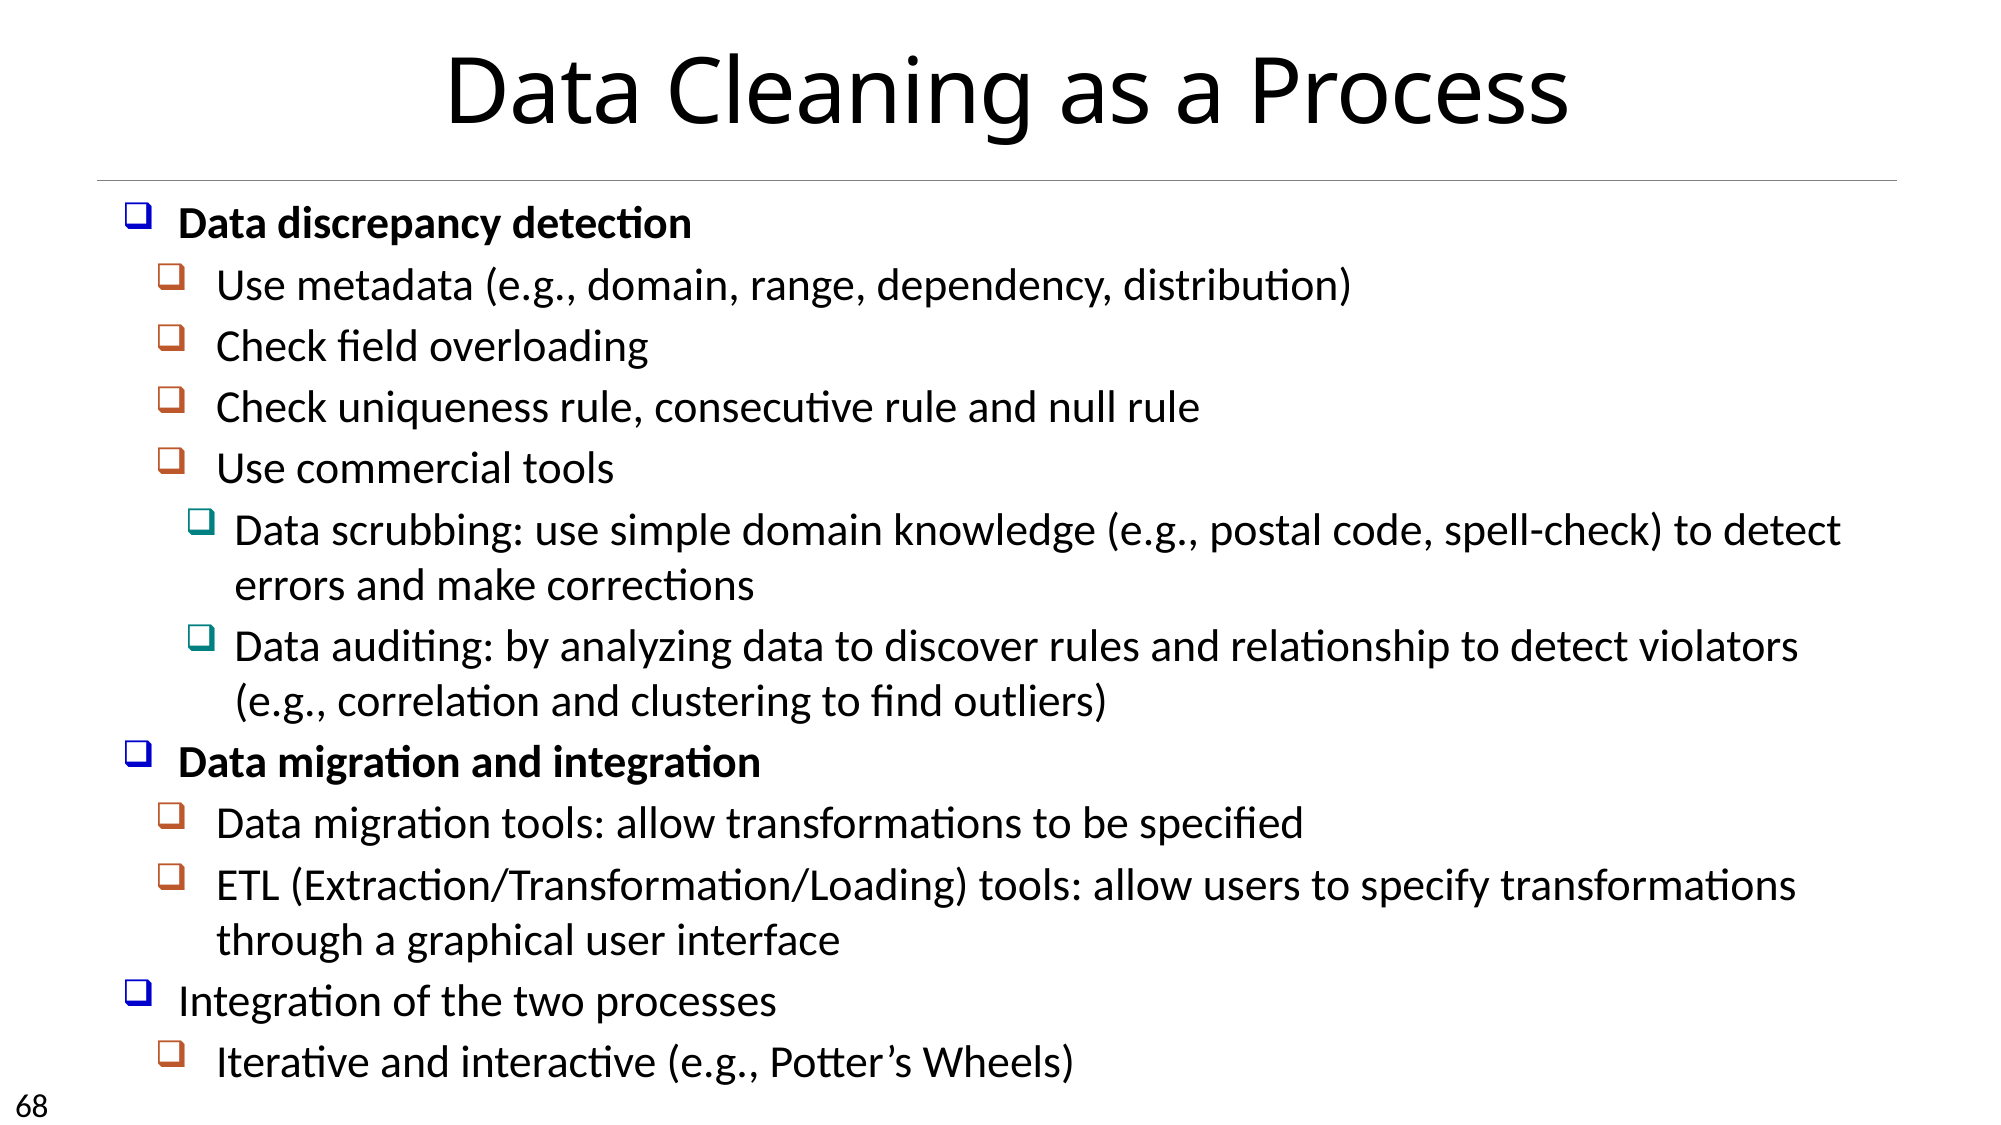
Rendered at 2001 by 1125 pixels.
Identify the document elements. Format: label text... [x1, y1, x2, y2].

list Data discrepancy detection Use metadata (e.g., domain, range, dependency, distribution) Check field overloading Check uniqueness rule, consecutive rule and null rule Use commercial tools Data scrubbing: use simple domain knowledge (e.g., postal code, spell-check) to detect errors and make corrections Data auditing: by analyzing data to discover rules and relationship to detect violators (e.g., correlation and clustering to find outliers) Data migration and integration Data migration tools: allow transformations to be specified ETL (Extraction/Transformation/Loading) tools: allow users to specify transformations through a graphical user interface Integration of the two processes Iterative and interactive (e.g., Potter’s Wheels) [107, 185, 1886, 1100]
title Data Cleaning as a Process [303, 50, 1713, 150]
